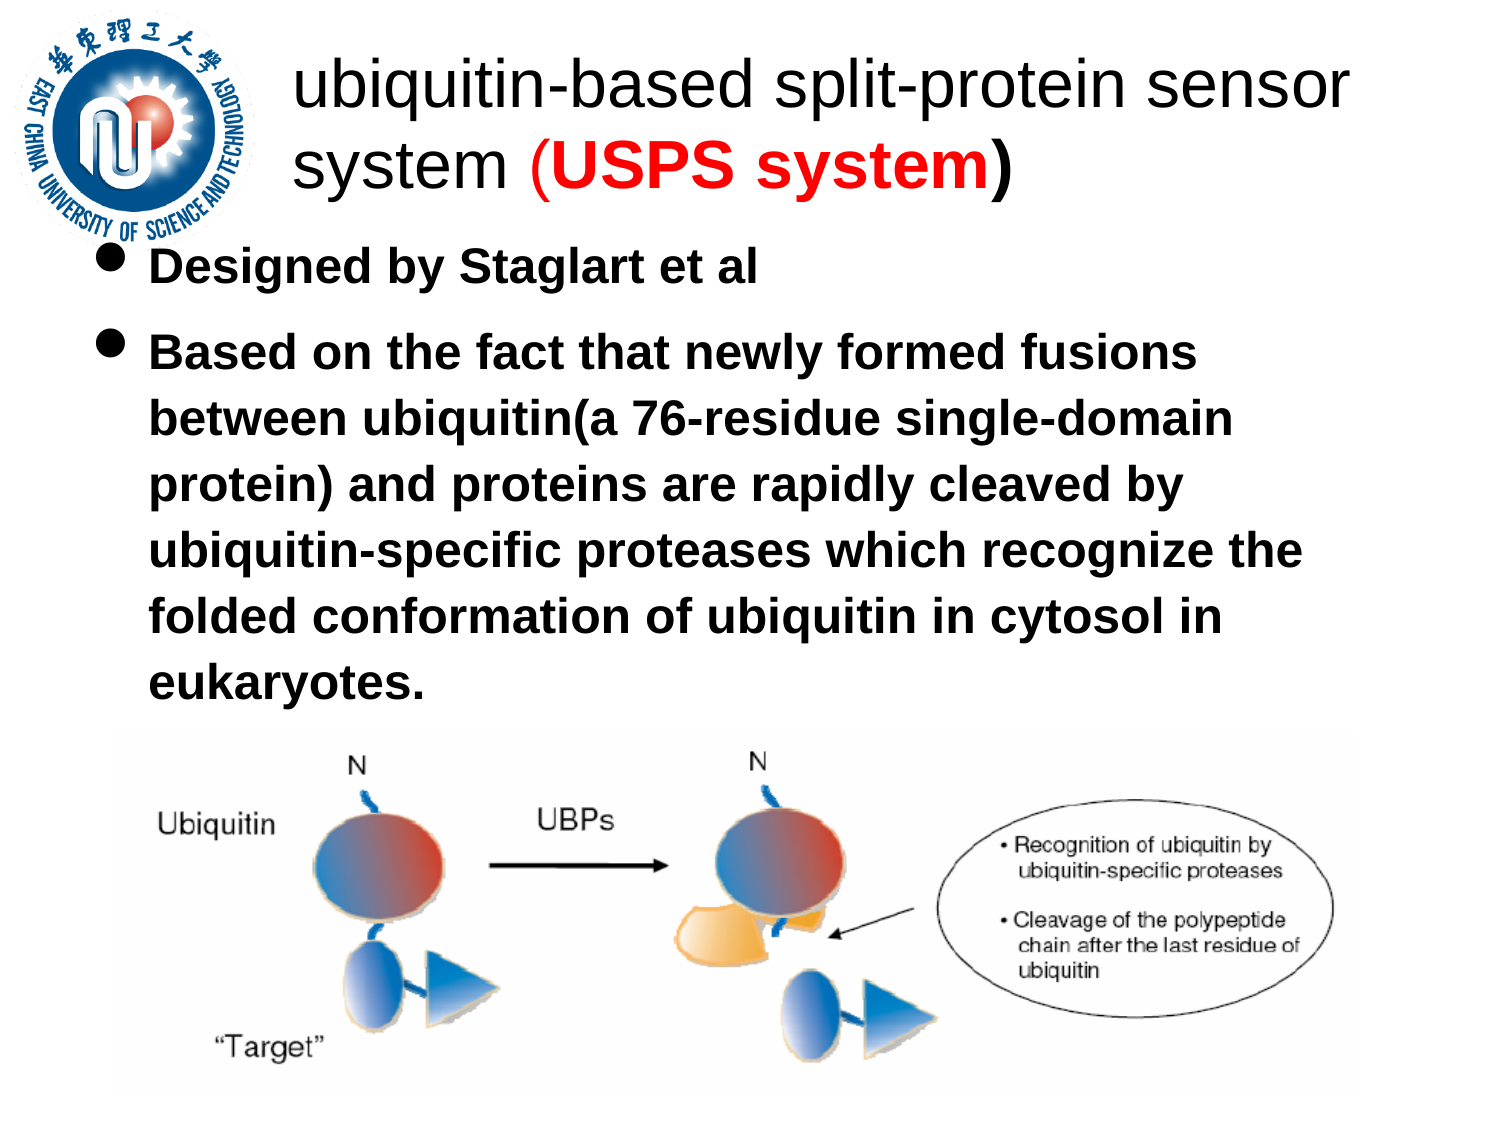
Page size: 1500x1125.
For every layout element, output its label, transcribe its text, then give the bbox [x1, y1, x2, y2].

list Designed by Staglart et al Based on the fact that newly formed fusions between ubiquitin(a 76-residue single-domain protein) and proteins are rapidly cleaved by ubiquitin-specific proteases which recognize the folded conformation of ubiquitin in cytosol in eukaryotes. [76, 220, 1352, 895]
picture [112, 727, 1388, 1125]
title ubiquitin-based split-protein sensor system (USPS system) [277, 31, 1459, 211]
picture [13, 9, 254, 250]
